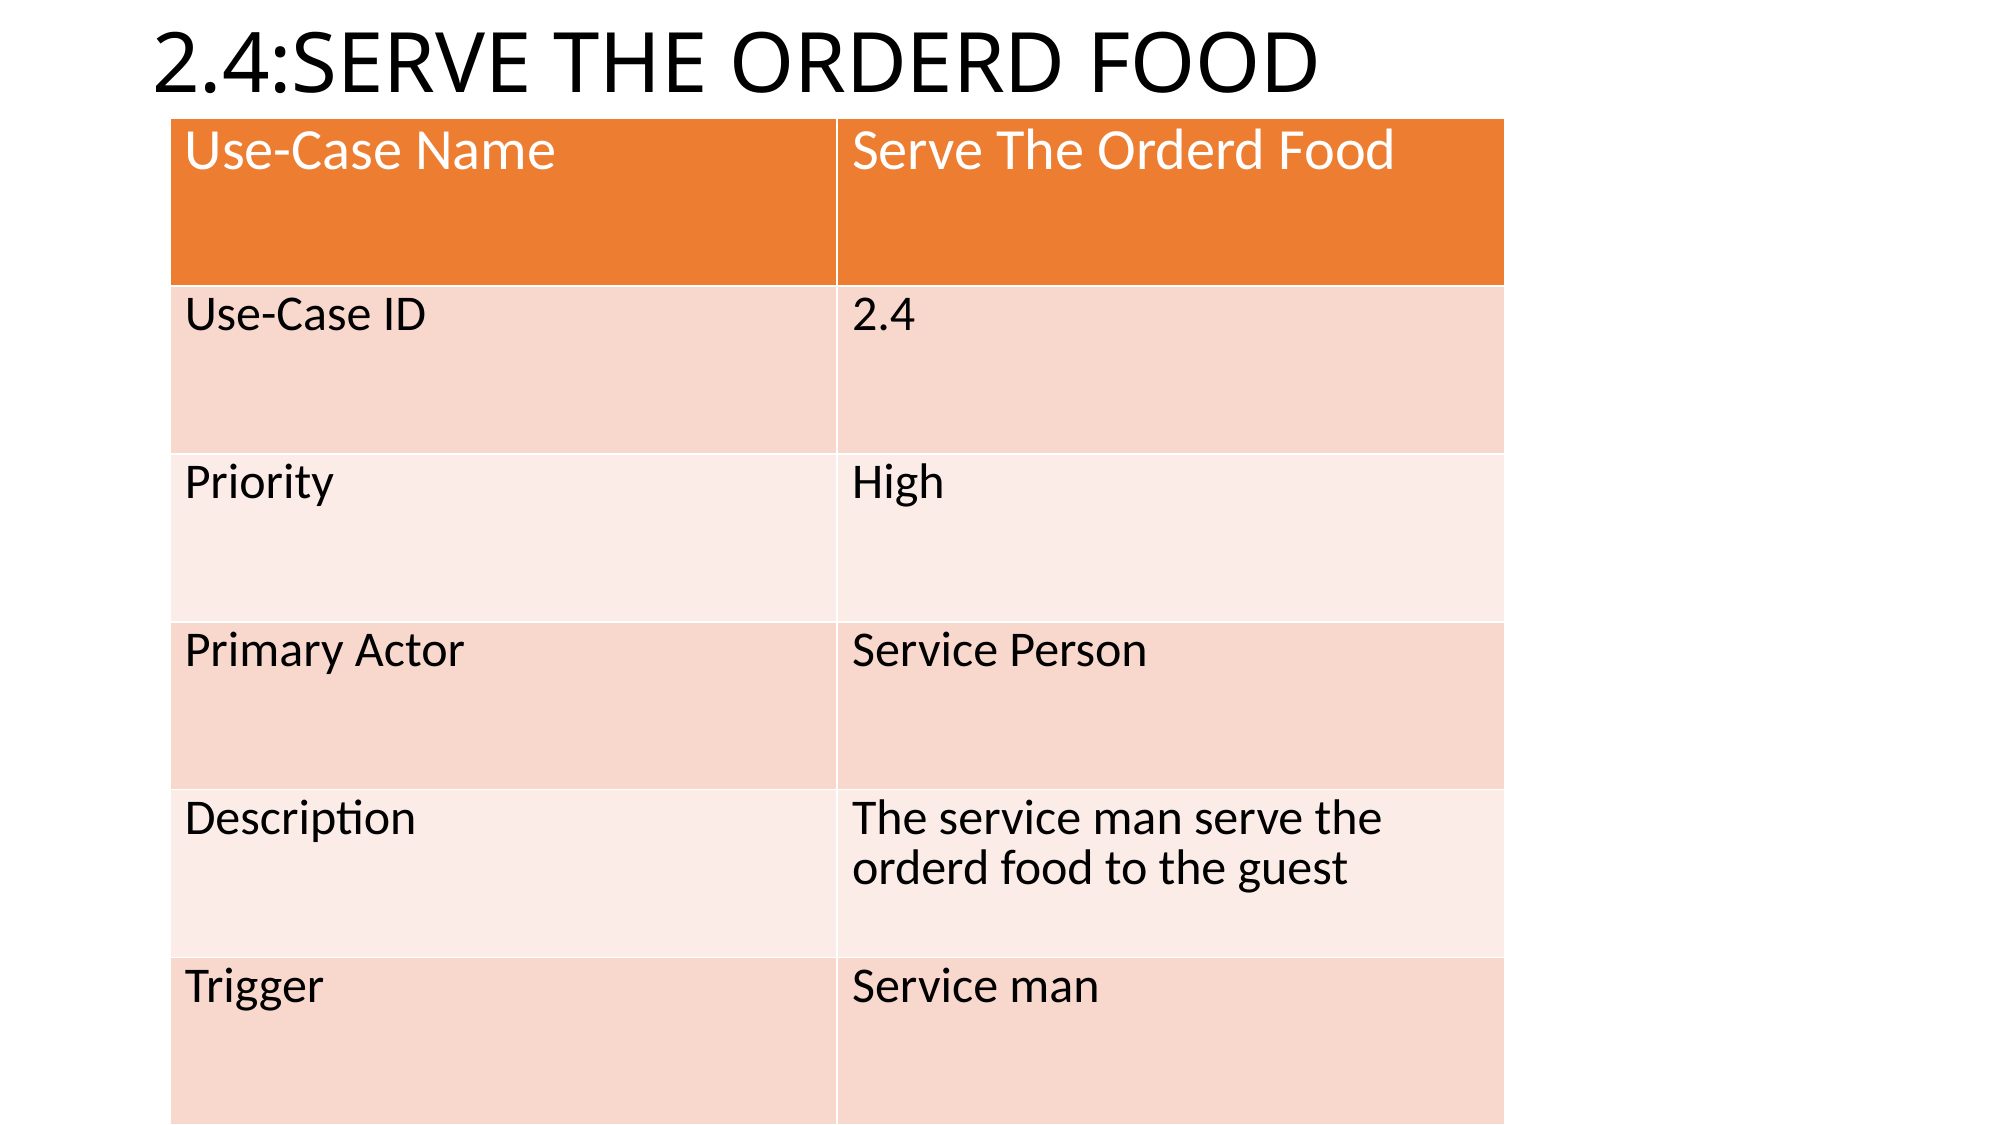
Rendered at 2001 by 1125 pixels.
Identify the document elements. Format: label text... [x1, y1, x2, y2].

table_cell Trigger [171, 958, 836, 1124]
table_cell Primary Actor [171, 623, 836, 789]
title 2.4:SERVE THE ORDERD FOOD [137, 0, 1863, 132]
table_cell Service man [838, 958, 1504, 1124]
table_cell High [838, 455, 1504, 621]
table_cell Use-Case ID [171, 287, 836, 453]
table_cell The service man serve the orderd food to the guest [838, 790, 1504, 957]
table_header Use-Case Name [171, 119, 836, 285]
table_cell Description [171, 790, 836, 957]
table_cell 2.4 [838, 287, 1504, 453]
table_cell Service Person [838, 623, 1504, 789]
table_header Serve The Orderd Food [838, 119, 1504, 285]
table_cell Priority [171, 455, 836, 621]
